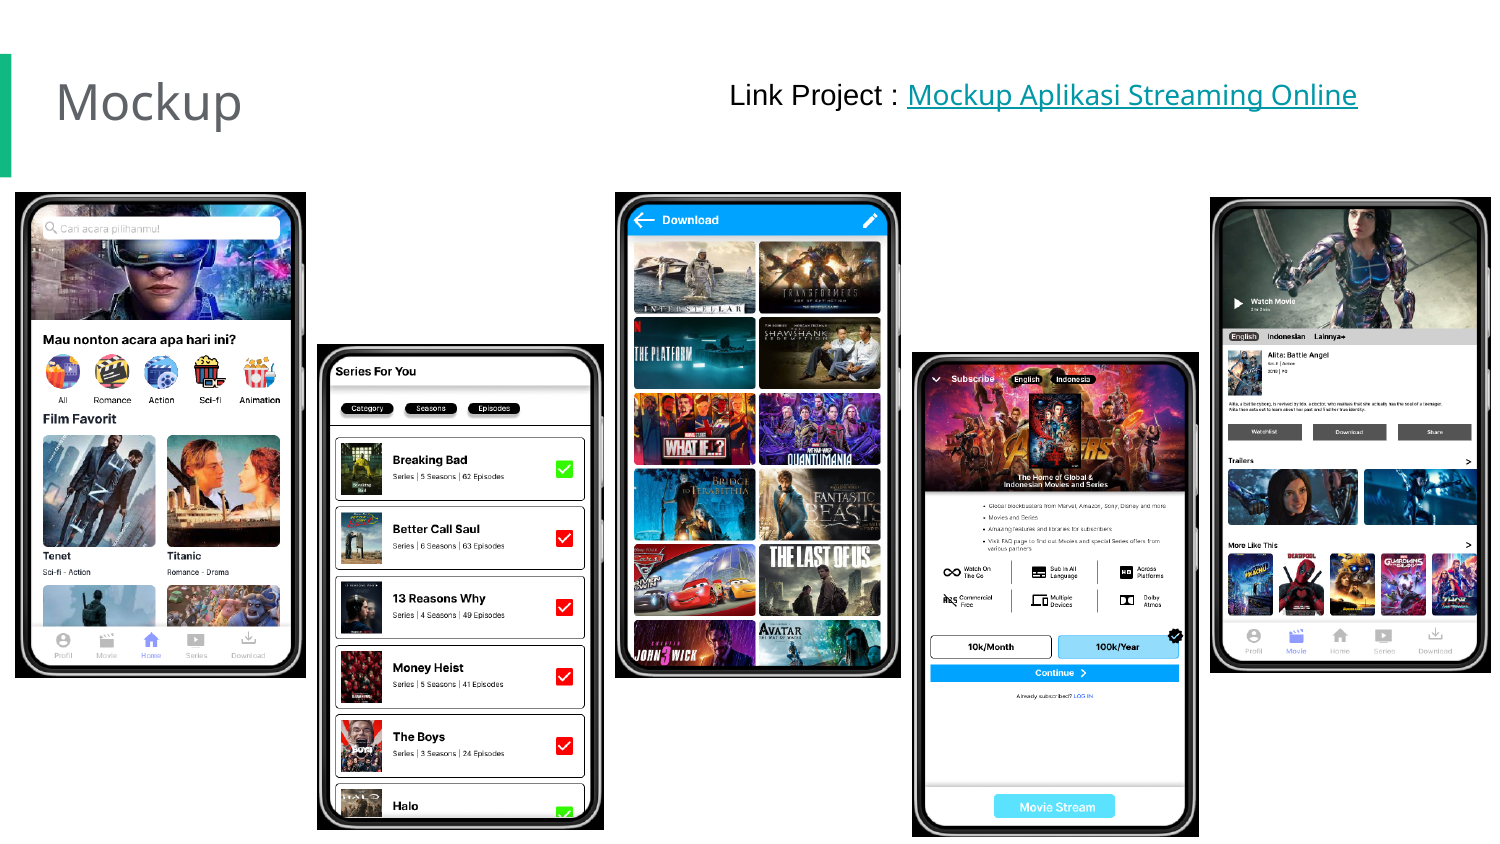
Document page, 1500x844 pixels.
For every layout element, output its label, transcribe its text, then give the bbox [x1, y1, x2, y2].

text_box Mockup [55, 55, 604, 145]
picture [912, 352, 1199, 837]
text_box Link Project : Mockup Aplikasi Streaming Online [714, 55, 1465, 130]
picture [615, 192, 901, 679]
picture [1210, 196, 1491, 674]
picture [317, 343, 604, 830]
picture [15, 192, 306, 679]
